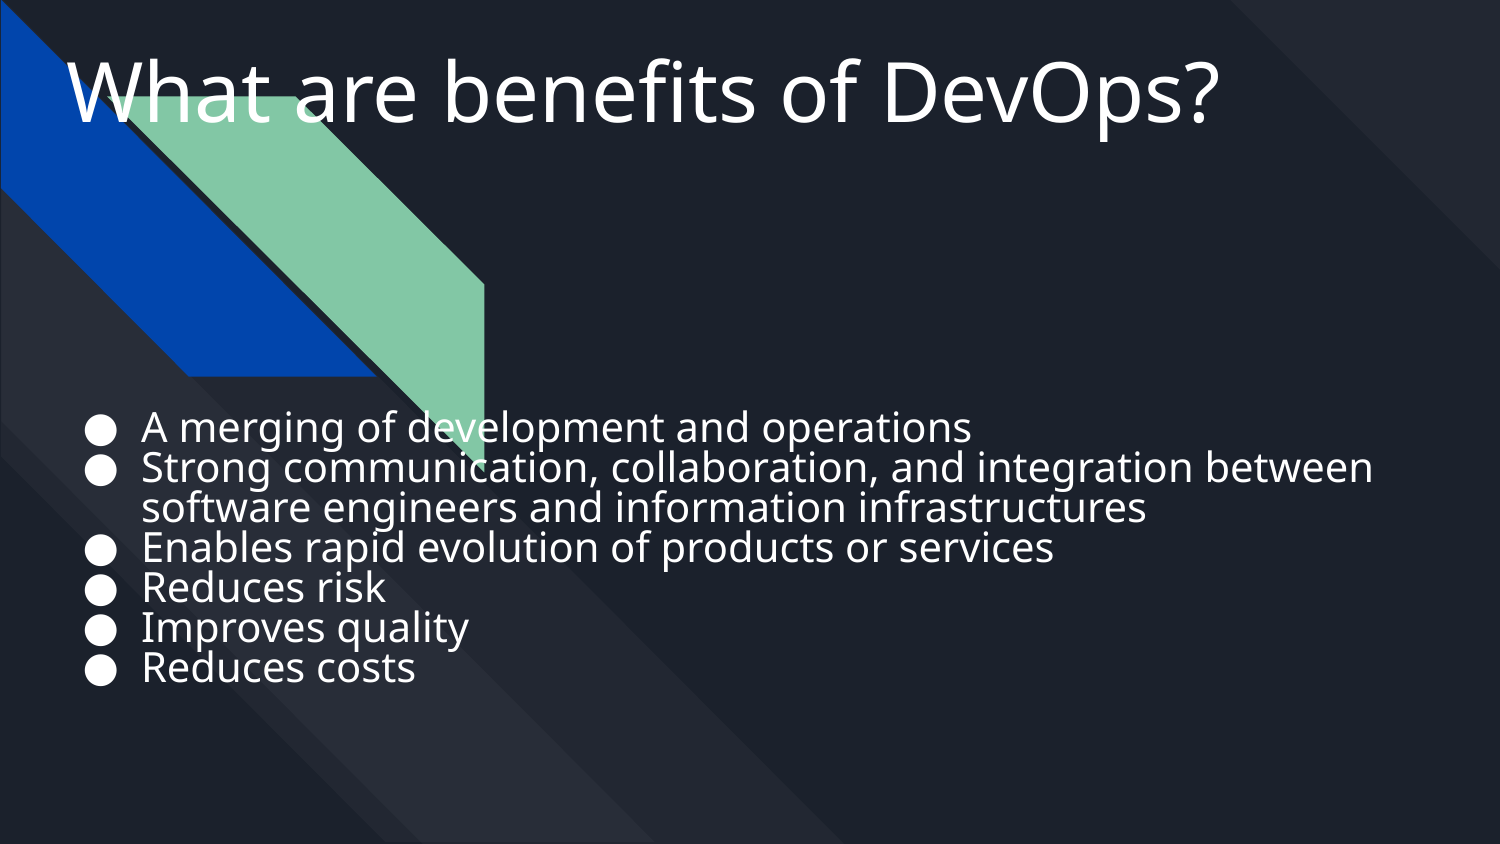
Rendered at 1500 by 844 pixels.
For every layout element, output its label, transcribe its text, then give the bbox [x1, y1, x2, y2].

title What are benefits of DevOps? [51, 24, 1449, 362]
subtitle A merging of development and operations Strong communication, collaboration, and integration between software engineers and information infrastructures Enables rapid evolution of products or services Reduces risk Improves quality Reduces costs [51, 395, 1483, 747]
